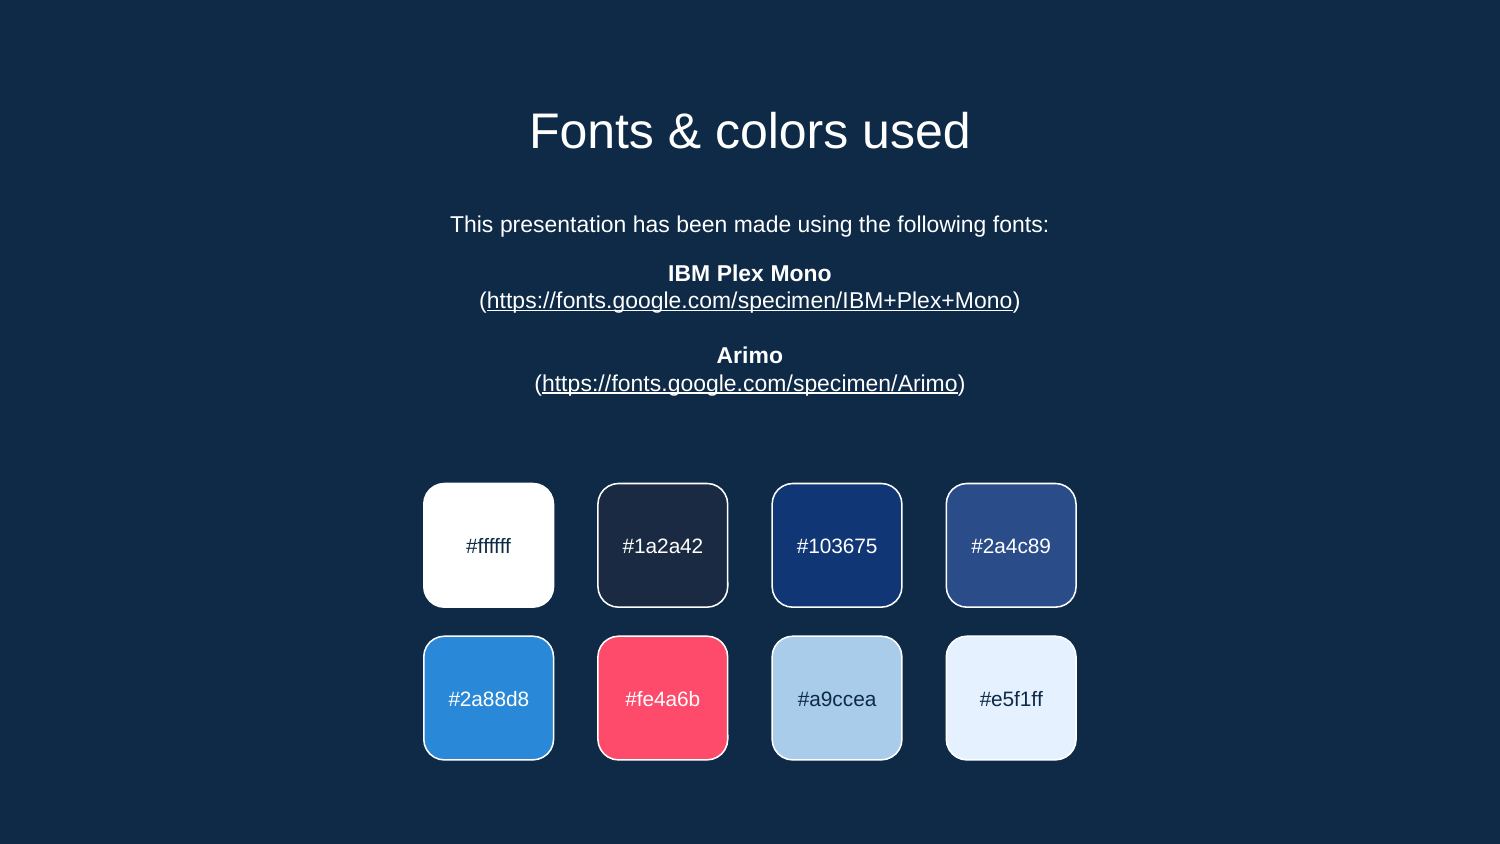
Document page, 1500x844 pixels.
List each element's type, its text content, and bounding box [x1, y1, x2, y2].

text_box #1a2a42 [597, 509, 728, 582]
text_box [423, 735, 554, 760]
text_box [423, 483, 554, 509]
text_box #a9ccea [772, 661, 902, 735]
text_box [772, 735, 902, 760]
text_box [946, 582, 1077, 608]
text_box [946, 636, 1077, 661]
text_box #ffffff [423, 509, 554, 582]
text_box [772, 582, 902, 608]
text_box [772, 636, 902, 661]
title Fonts & colors used [118, 83, 1382, 163]
text_box #fe4a6b [597, 661, 728, 735]
text_box [597, 483, 728, 509]
text_box #e5f1ff [946, 661, 1077, 735]
text_box [946, 483, 1077, 509]
text_box #2a88d8 [423, 661, 554, 735]
text_box [772, 483, 902, 509]
text_box [597, 735, 728, 760]
text_box [423, 636, 554, 661]
text_box This presentation has been made using the following fonts: IBM Plex Mono (https://fonts.google.com/specimen/IBM+Plex+Mono) Arimo (https://fonts.google.com/specimen/Arimo) [118, 194, 1382, 436]
text_box #103675 [772, 509, 902, 582]
text_box #2a4c89 [946, 509, 1077, 582]
text_box [597, 582, 728, 608]
text_box [597, 636, 728, 661]
text_box [946, 735, 1077, 760]
text_box [423, 582, 554, 608]
